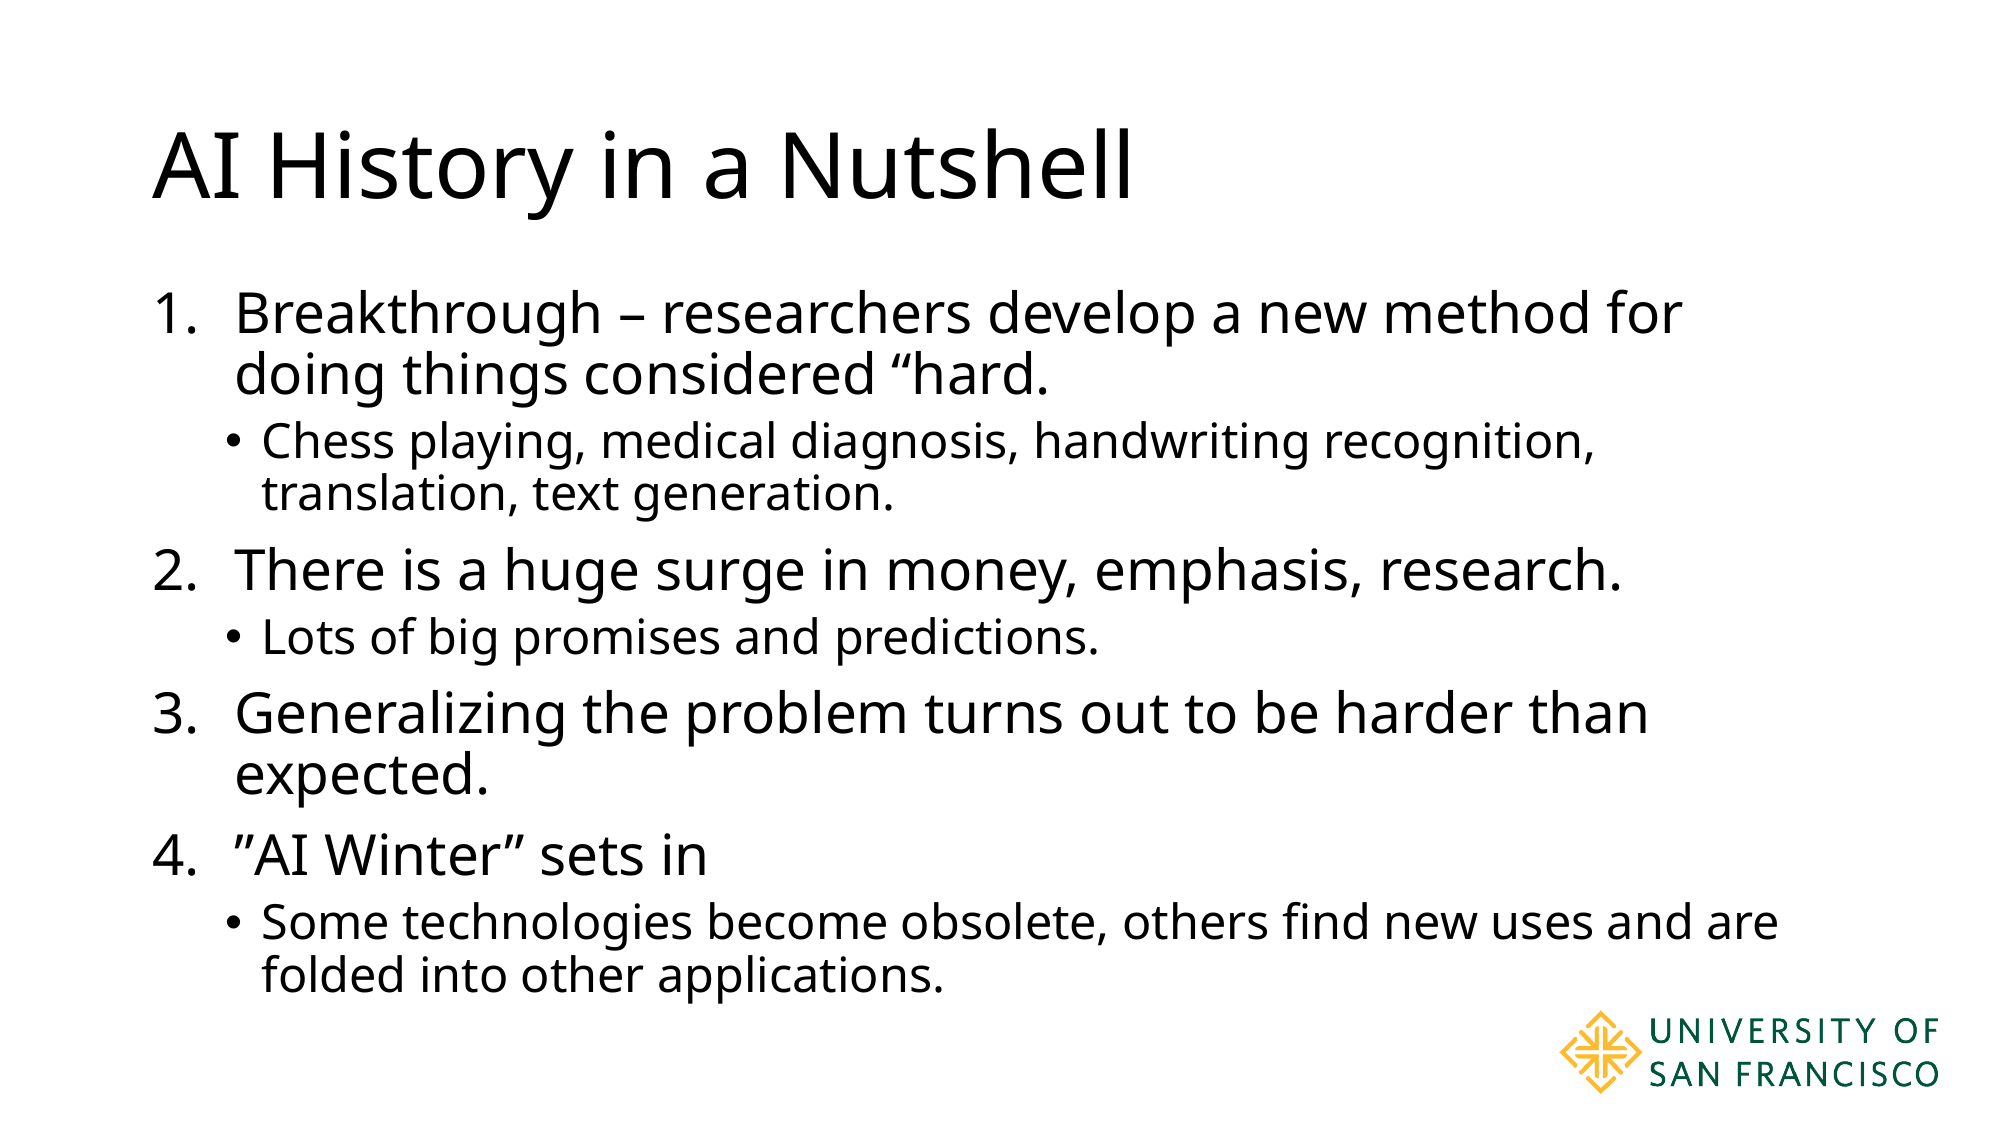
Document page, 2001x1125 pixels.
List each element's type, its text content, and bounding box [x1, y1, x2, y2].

list Breakthrough – researchers develop a new method for doing things considered “hard. Chess playing, medical diagnosis, handwriting recognition, translation, text generation. There is a huge surge in money, emphasis, research. Lots of big promises and predictions. Generalizing the problem turns out to be harder than expected. ”AI Winter” sets in Some technologies become obsolete, others find new uses and are folded into other applications. [137, 277, 1863, 1014]
picture [1559, 1010, 1938, 1094]
title AI History in a Nutshell [137, 59, 1863, 277]
